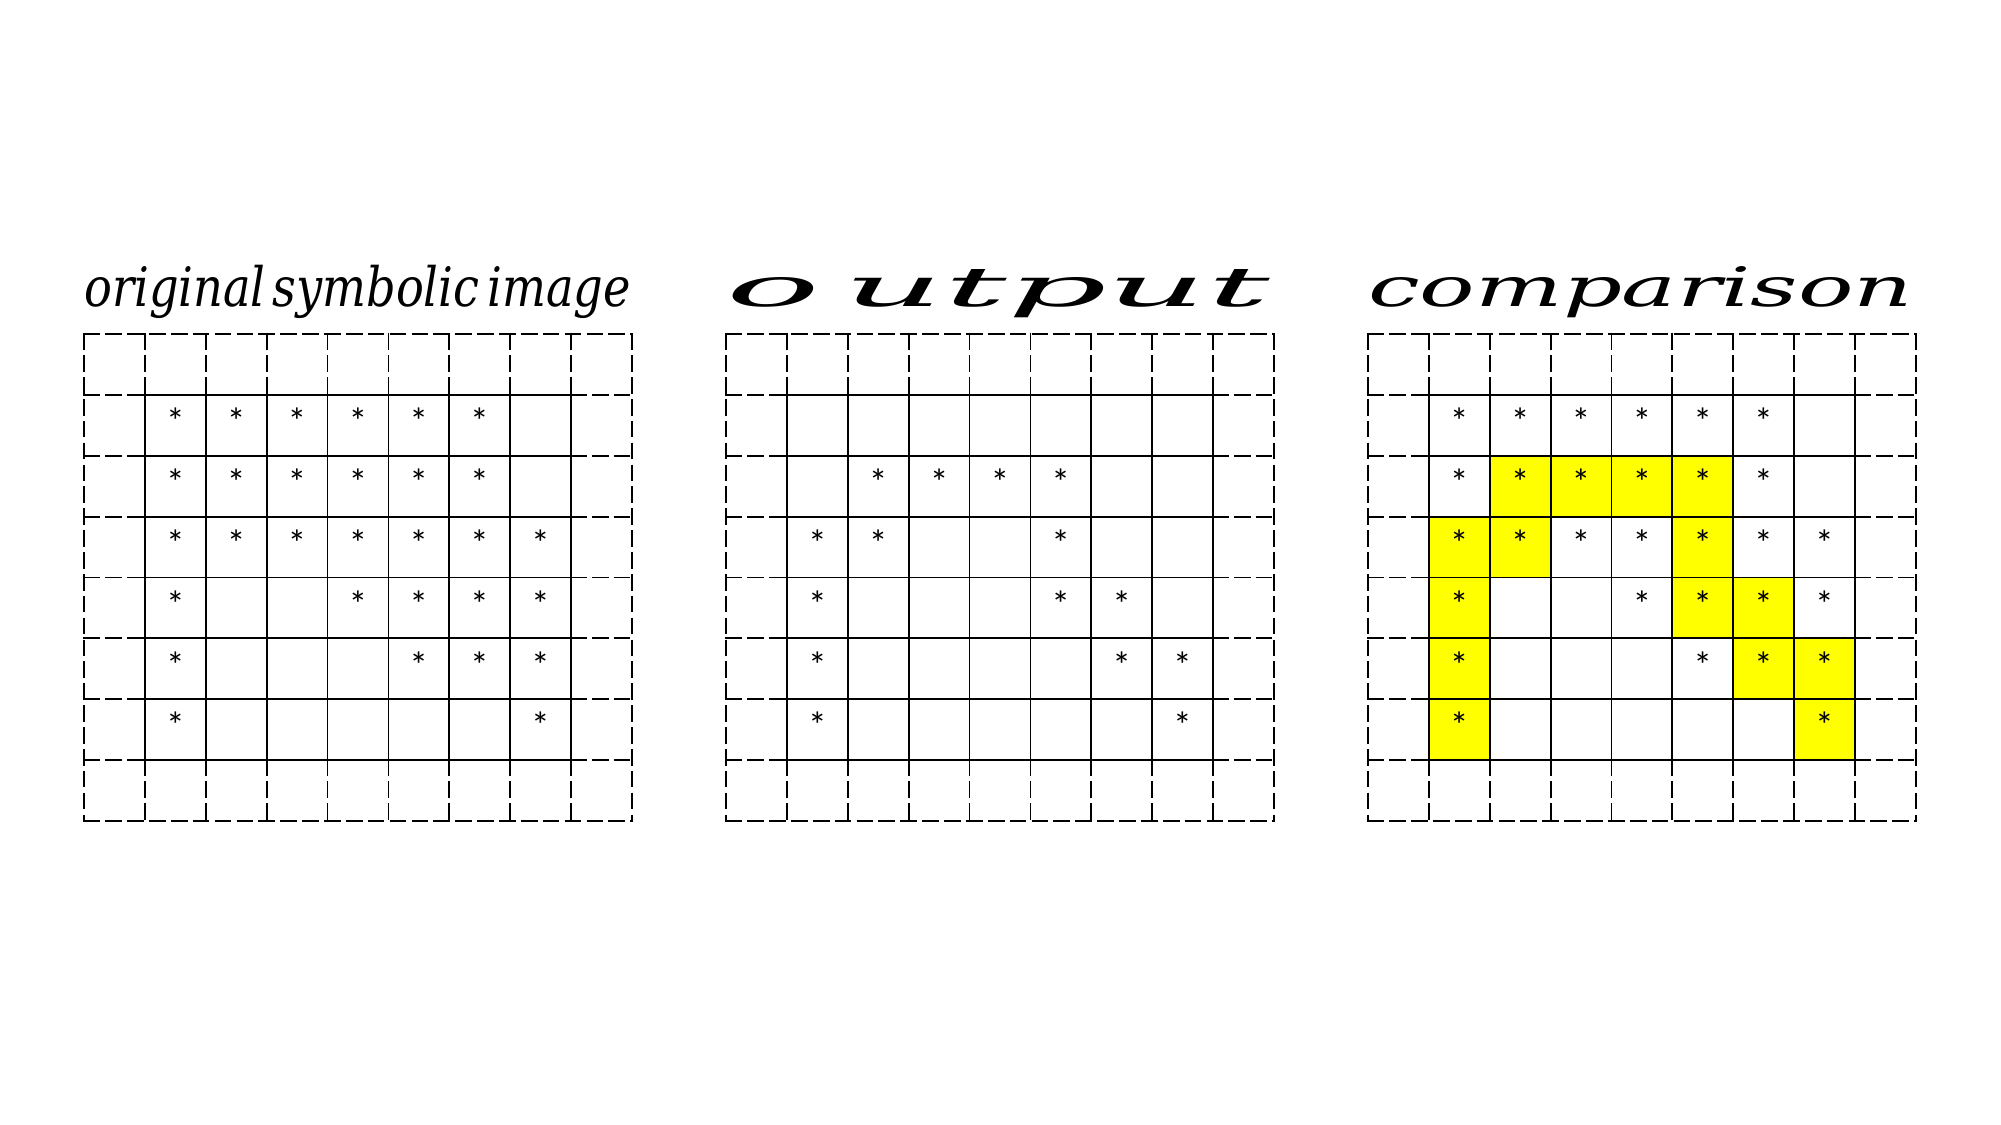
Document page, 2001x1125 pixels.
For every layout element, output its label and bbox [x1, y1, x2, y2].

table_cell [146, 700, 205, 759]
table_cell [511, 457, 570, 516]
table_cell [207, 396, 266, 455]
table_cell [450, 700, 509, 759]
table_cell [1368, 395, 1916, 821]
table_cell [910, 518, 969, 577]
table_cell [788, 578, 847, 637]
table_cell [1491, 578, 1550, 637]
table_cell [207, 700, 266, 759]
table_cell [1552, 396, 1611, 455]
table_cell [1795, 578, 1854, 637]
table_cell [849, 518, 908, 577]
table_cell [1092, 518, 1151, 577]
table_header [84, 334, 632, 395]
table_cell [511, 700, 570, 759]
table_cell [389, 700, 448, 759]
table_cell [1430, 457, 1489, 516]
table_cell [1795, 700, 1854, 759]
table_header [726, 334, 1274, 395]
table_cell [970, 518, 1030, 577]
table_cell [389, 639, 448, 698]
table_cell [1612, 700, 1671, 759]
table_cell [1153, 700, 1212, 759]
table_cell [1673, 639, 1732, 698]
table_cell [1612, 518, 1671, 577]
table_cell [1552, 700, 1611, 759]
table_cell [389, 518, 448, 577]
table_cell [1552, 639, 1611, 698]
table_cell [849, 578, 908, 637]
table_cell [1031, 457, 1090, 516]
table_cell [328, 578, 388, 637]
table_cell [1795, 518, 1854, 577]
table_cell [849, 396, 908, 455]
table_cell [970, 578, 1030, 637]
table_cell [1734, 639, 1793, 698]
table_cell [268, 396, 327, 455]
table_cell [788, 639, 847, 698]
table_cell [1491, 518, 1550, 577]
table_cell [146, 578, 205, 637]
table_cell [1673, 396, 1732, 455]
table_cell [910, 639, 969, 698]
table_cell [1153, 457, 1212, 516]
table_cell [910, 396, 969, 455]
table_cell [511, 639, 570, 698]
table_cell [1153, 396, 1212, 455]
table_cell [1734, 396, 1793, 455]
table_cell [1734, 700, 1793, 759]
table_cell [1031, 700, 1090, 759]
table_cell [849, 457, 908, 516]
table_cell [450, 639, 509, 698]
table_cell [788, 700, 847, 759]
table_cell [970, 700, 1030, 759]
table_cell [450, 578, 509, 637]
table_cell [1673, 518, 1732, 577]
table_cell [1673, 700, 1732, 759]
table_cell [1153, 639, 1212, 698]
table_cell [207, 578, 266, 637]
table_cell [910, 700, 969, 759]
table_cell [328, 639, 388, 698]
table_cell [1612, 639, 1671, 698]
table_cell [1673, 578, 1732, 637]
table_cell [1031, 396, 1090, 455]
table_cell [1491, 396, 1550, 455]
table_cell [450, 457, 509, 516]
table_cell [207, 457, 266, 516]
table_cell [1795, 396, 1854, 455]
table_cell [389, 578, 448, 637]
table_cell [788, 457, 847, 516]
table_cell [511, 396, 570, 455]
table_cell [389, 457, 448, 516]
table_cell [1430, 518, 1489, 577]
table_cell [1734, 457, 1793, 516]
table_cell [207, 639, 266, 698]
table_cell [1031, 578, 1090, 637]
table_cell [268, 518, 327, 577]
table_cell [1673, 457, 1732, 516]
table_cell [1092, 457, 1151, 516]
table_cell [788, 396, 847, 455]
table_cell [1734, 518, 1793, 577]
table_cell [146, 396, 205, 455]
table_cell [910, 578, 969, 637]
table_cell [1430, 700, 1489, 759]
table_cell [1491, 639, 1550, 698]
table_cell [511, 578, 570, 637]
table_cell [849, 639, 908, 698]
table_cell [1552, 578, 1611, 637]
table_cell [146, 518, 205, 577]
table_cell [1430, 639, 1489, 698]
table_cell [1612, 457, 1671, 516]
table_cell [84, 395, 632, 821]
table_cell [146, 639, 205, 698]
table_cell [1092, 578, 1151, 637]
table_cell [1153, 578, 1212, 637]
table_cell [1552, 457, 1611, 516]
table_cell [1153, 518, 1212, 577]
table_cell [1795, 457, 1854, 516]
table_cell [268, 700, 327, 759]
table_cell [970, 639, 1030, 698]
table_cell [910, 457, 969, 516]
table_cell [511, 518, 570, 577]
table_cell [1734, 578, 1793, 637]
table_cell [268, 457, 327, 516]
table_cell [328, 457, 388, 516]
table_cell [450, 396, 509, 455]
table_cell [450, 518, 509, 577]
table_cell [389, 396, 448, 455]
table_cell [328, 518, 388, 577]
table_cell [849, 700, 908, 759]
table_cell [328, 700, 388, 759]
table_cell [328, 396, 388, 455]
table_header [1368, 334, 1916, 395]
table_cell [1612, 578, 1671, 637]
table_cell [1430, 578, 1489, 637]
table_cell [1491, 457, 1550, 516]
table_cell [268, 639, 327, 698]
table_cell [1092, 700, 1151, 759]
table_cell [726, 395, 1274, 821]
table_cell [788, 518, 847, 577]
table_cell [1092, 396, 1151, 455]
table_cell [1795, 639, 1854, 698]
table_cell [207, 518, 266, 577]
table_cell [1031, 518, 1090, 577]
table_cell [970, 457, 1030, 516]
table_cell [1430, 396, 1489, 455]
table_cell [1552, 518, 1611, 577]
table_cell [970, 396, 1030, 455]
table_cell [268, 578, 327, 637]
table_cell [1092, 639, 1151, 698]
table_cell [1491, 700, 1550, 759]
table_cell [1612, 396, 1671, 455]
table_cell [146, 457, 205, 516]
table_cell [1031, 639, 1090, 698]
